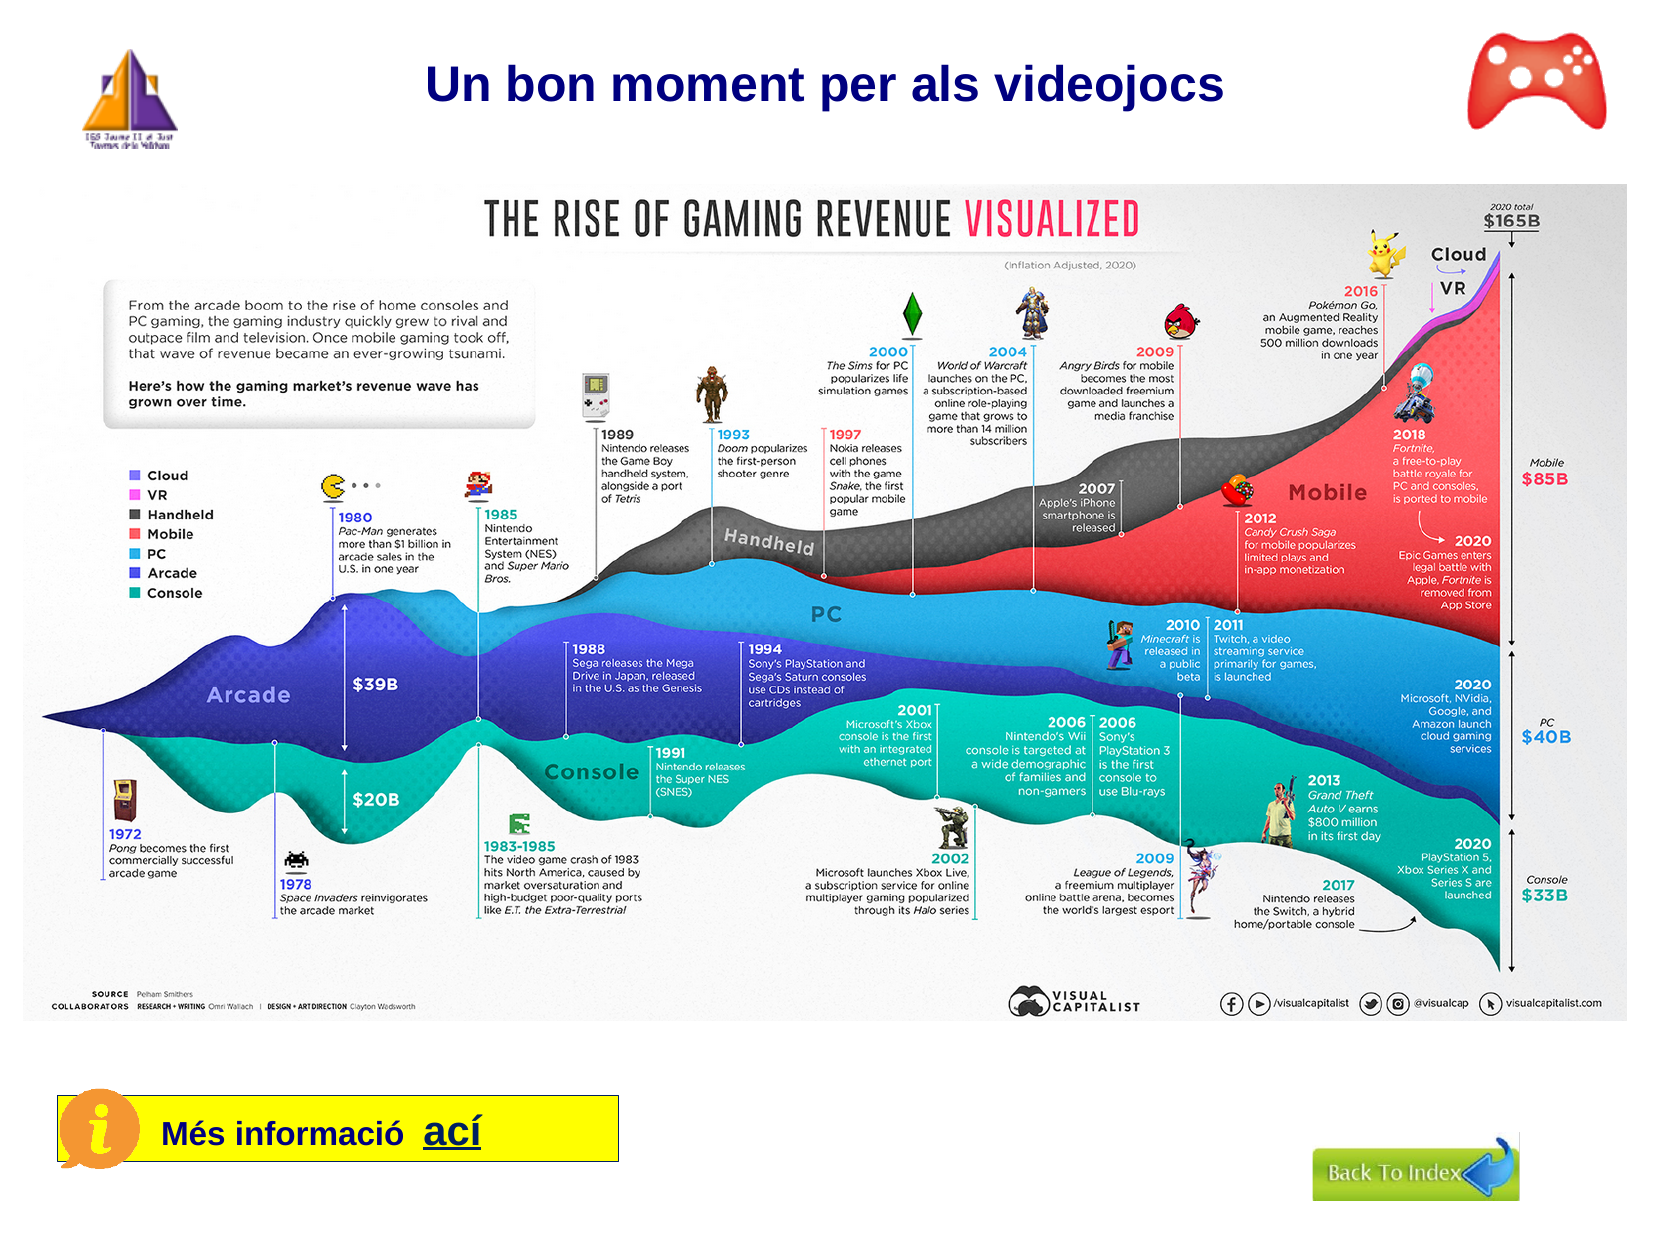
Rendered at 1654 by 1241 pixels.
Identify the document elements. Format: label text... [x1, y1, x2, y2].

text_box [1312, 1132, 1520, 1201]
picture [22, 184, 1628, 1021]
picture [1464, 29, 1611, 137]
picture [82, 49, 178, 150]
text_box Més informació ací [146, 1095, 619, 1162]
text_box [106, 29, 231, 160]
text_box [53, 1082, 146, 1175]
text_box Un bon moment per als videojocs [362, 34, 1288, 123]
